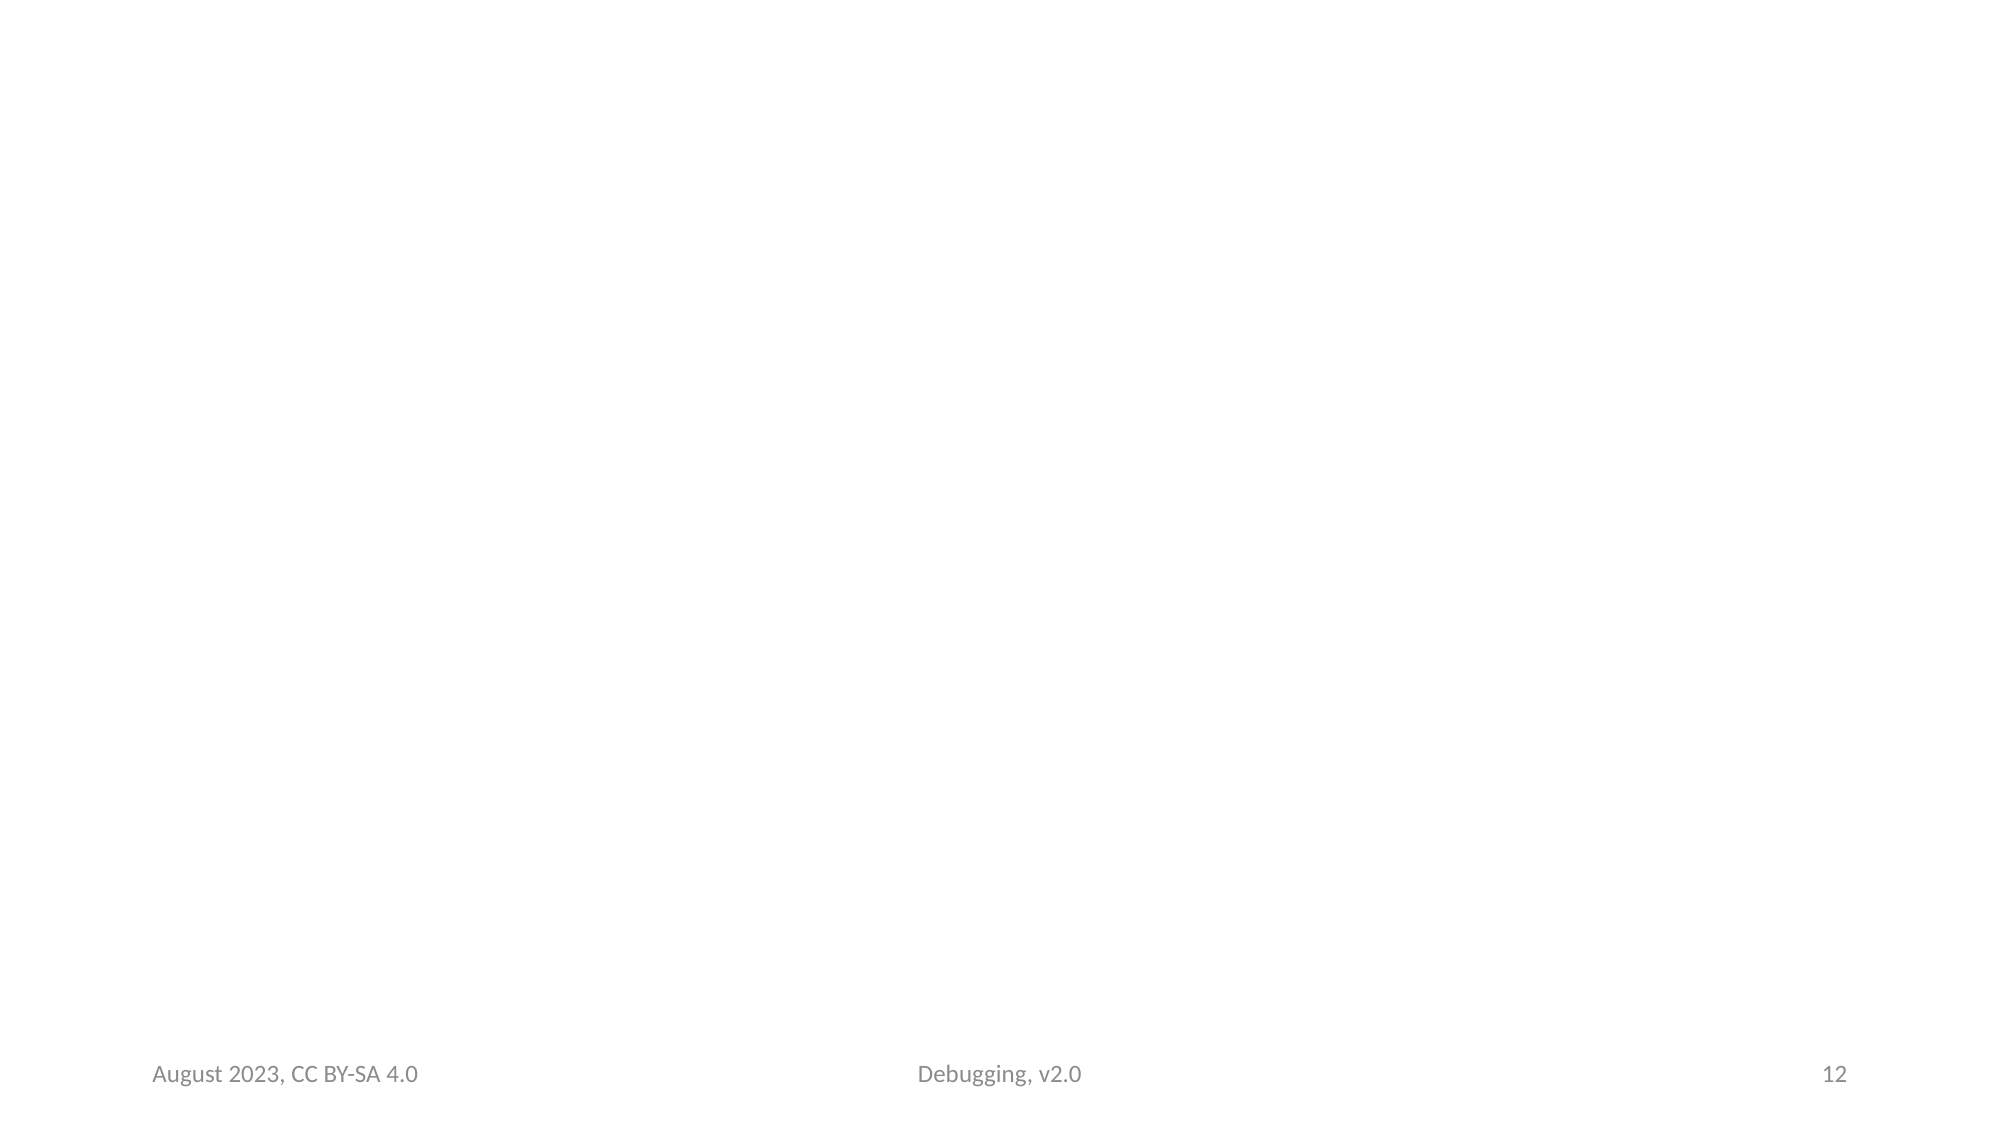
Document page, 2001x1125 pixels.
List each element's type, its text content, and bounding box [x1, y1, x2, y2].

slide_number 12 [1412, 1042, 1863, 1103]
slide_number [137, 1042, 588, 1103]
footer Debugging, v2.0 [662, 1042, 1338, 1103]
